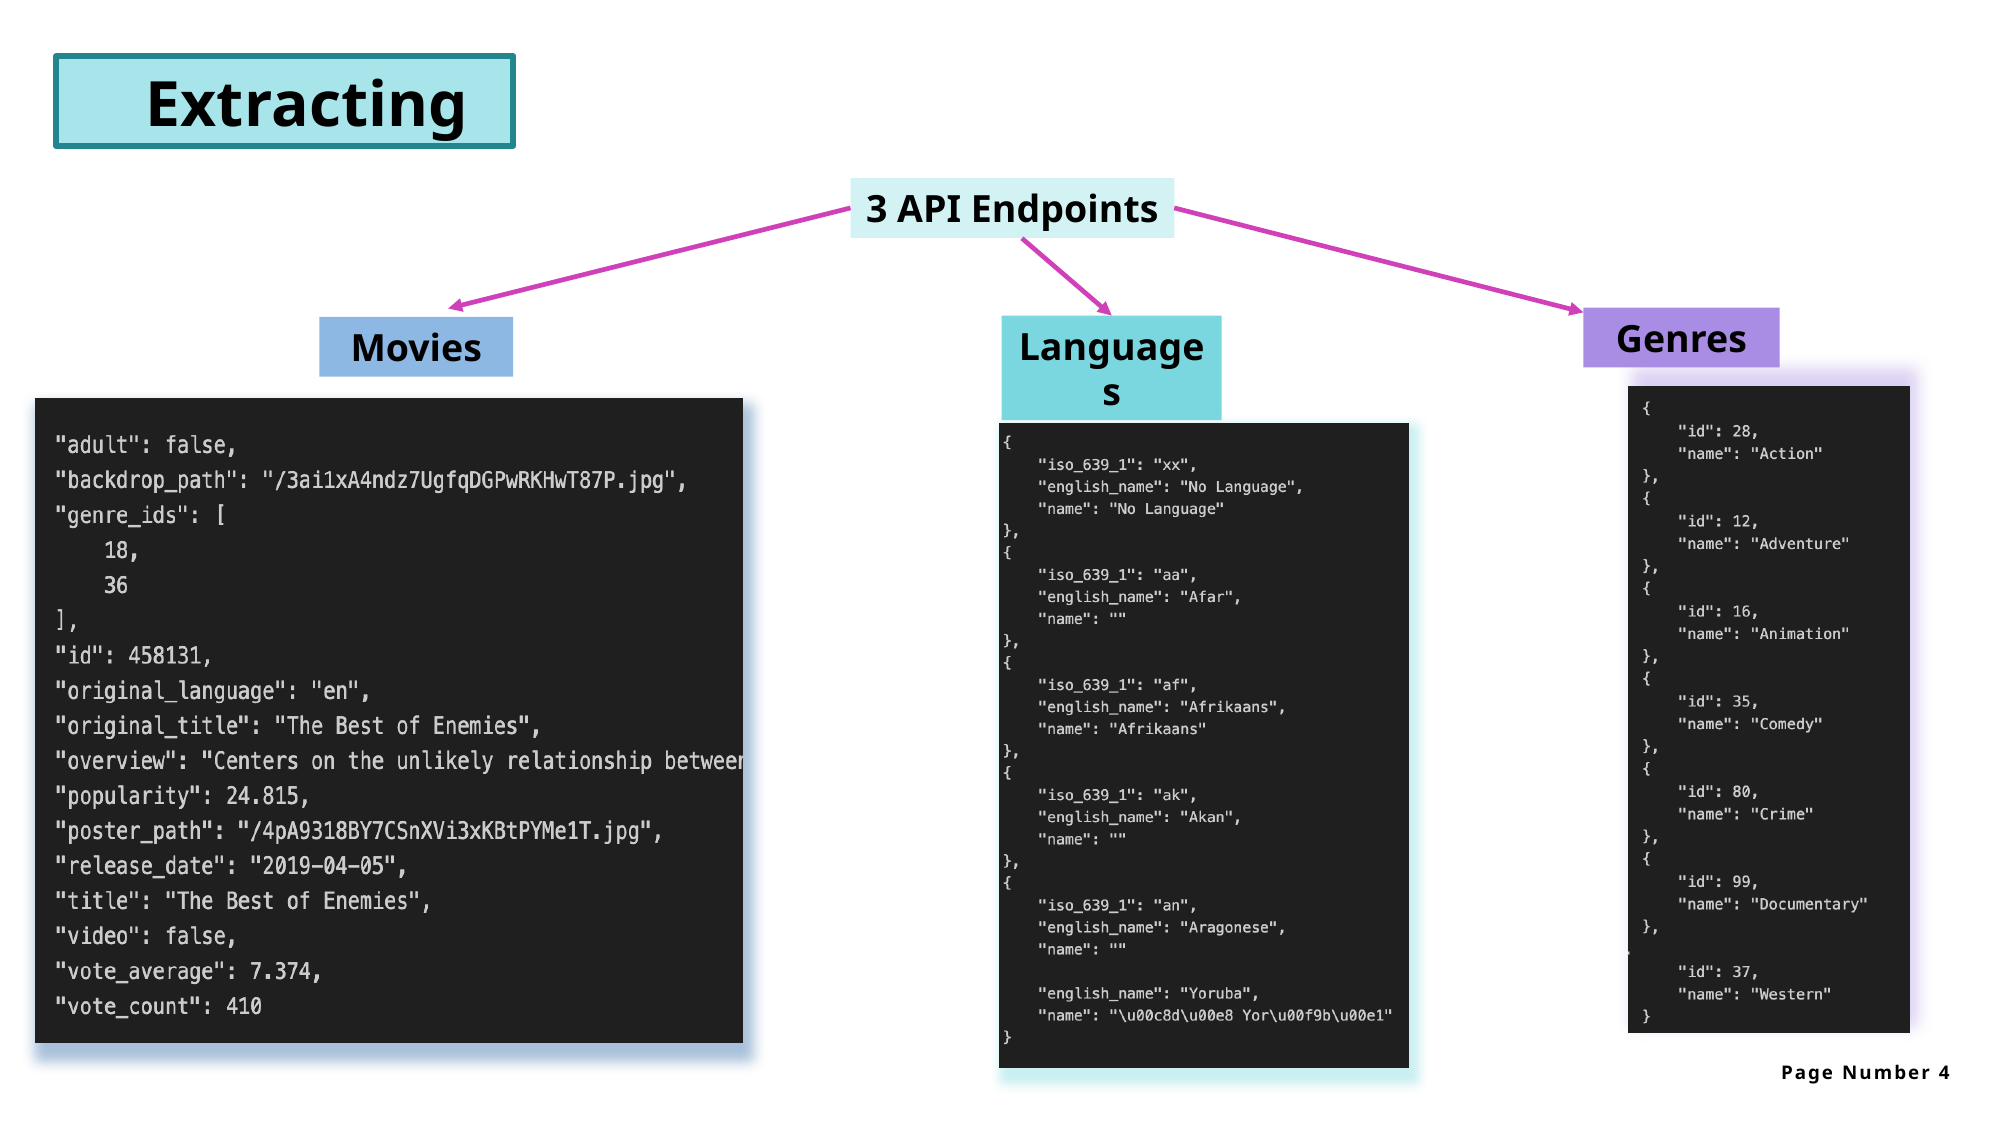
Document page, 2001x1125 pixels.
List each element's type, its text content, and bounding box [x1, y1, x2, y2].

picture [1628, 386, 1910, 1033]
text_box Movies [319, 316, 514, 377]
footer Page Number 4 [1389, 1042, 1965, 1103]
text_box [1174, 207, 1584, 313]
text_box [448, 207, 851, 309]
text_box Languages [1001, 315, 1222, 421]
text_box 3 API Endpoints [850, 178, 1175, 238]
picture [35, 398, 743, 1043]
text_box Extracting [56, 56, 514, 146]
text_box Genres [1583, 307, 1780, 368]
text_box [1021, 238, 1112, 338]
picture [999, 423, 1409, 1068]
